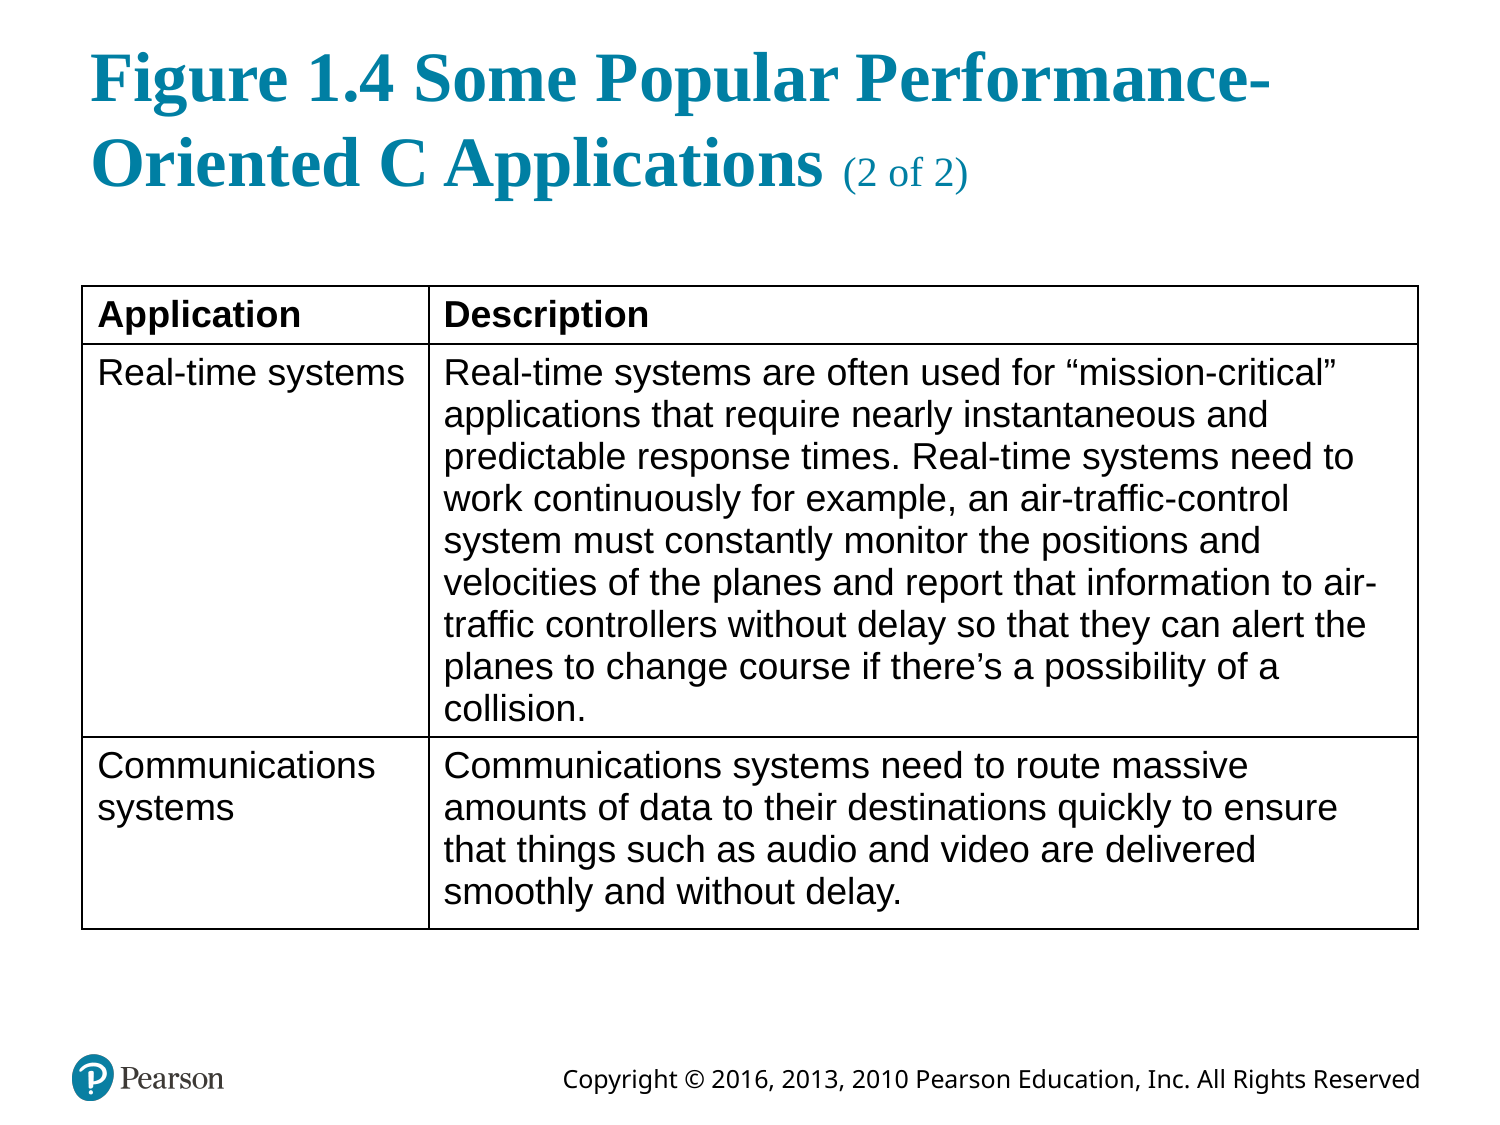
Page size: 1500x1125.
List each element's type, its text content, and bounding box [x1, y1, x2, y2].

picture [80, 1063, 106, 1088]
table_header Description [430, 287, 1417, 343]
table_cell Communications systems need to route massive amounts of data to their destinations quickly to ensure that things such as audio and video are delivered smoothly and without delay. [430, 738, 1417, 928]
picture [98, 1054, 224, 1101]
table_cell Real-time systems are often used for “mission-critical” applications that require nearly instantaneous and predictable response times. Real-time systems need to work continuously for example, an air-traffic-control system must constantly monitor the positions and velocities of the planes and report that information to air-traffic controllers without delay so that they can alert the planes to change course if there’s a possibility of a collision. [430, 345, 1417, 736]
picture [72, 1087, 83, 1101]
picture [72, 1054, 88, 1070]
table_cell Communications systems [83, 738, 428, 928]
table_cell Real-time systems [83, 345, 428, 736]
title Figure 1.4 Some Popular Performance-Oriented C Applications (2 of 2) [75, 35, 1425, 216]
table_header Application [83, 287, 428, 343]
